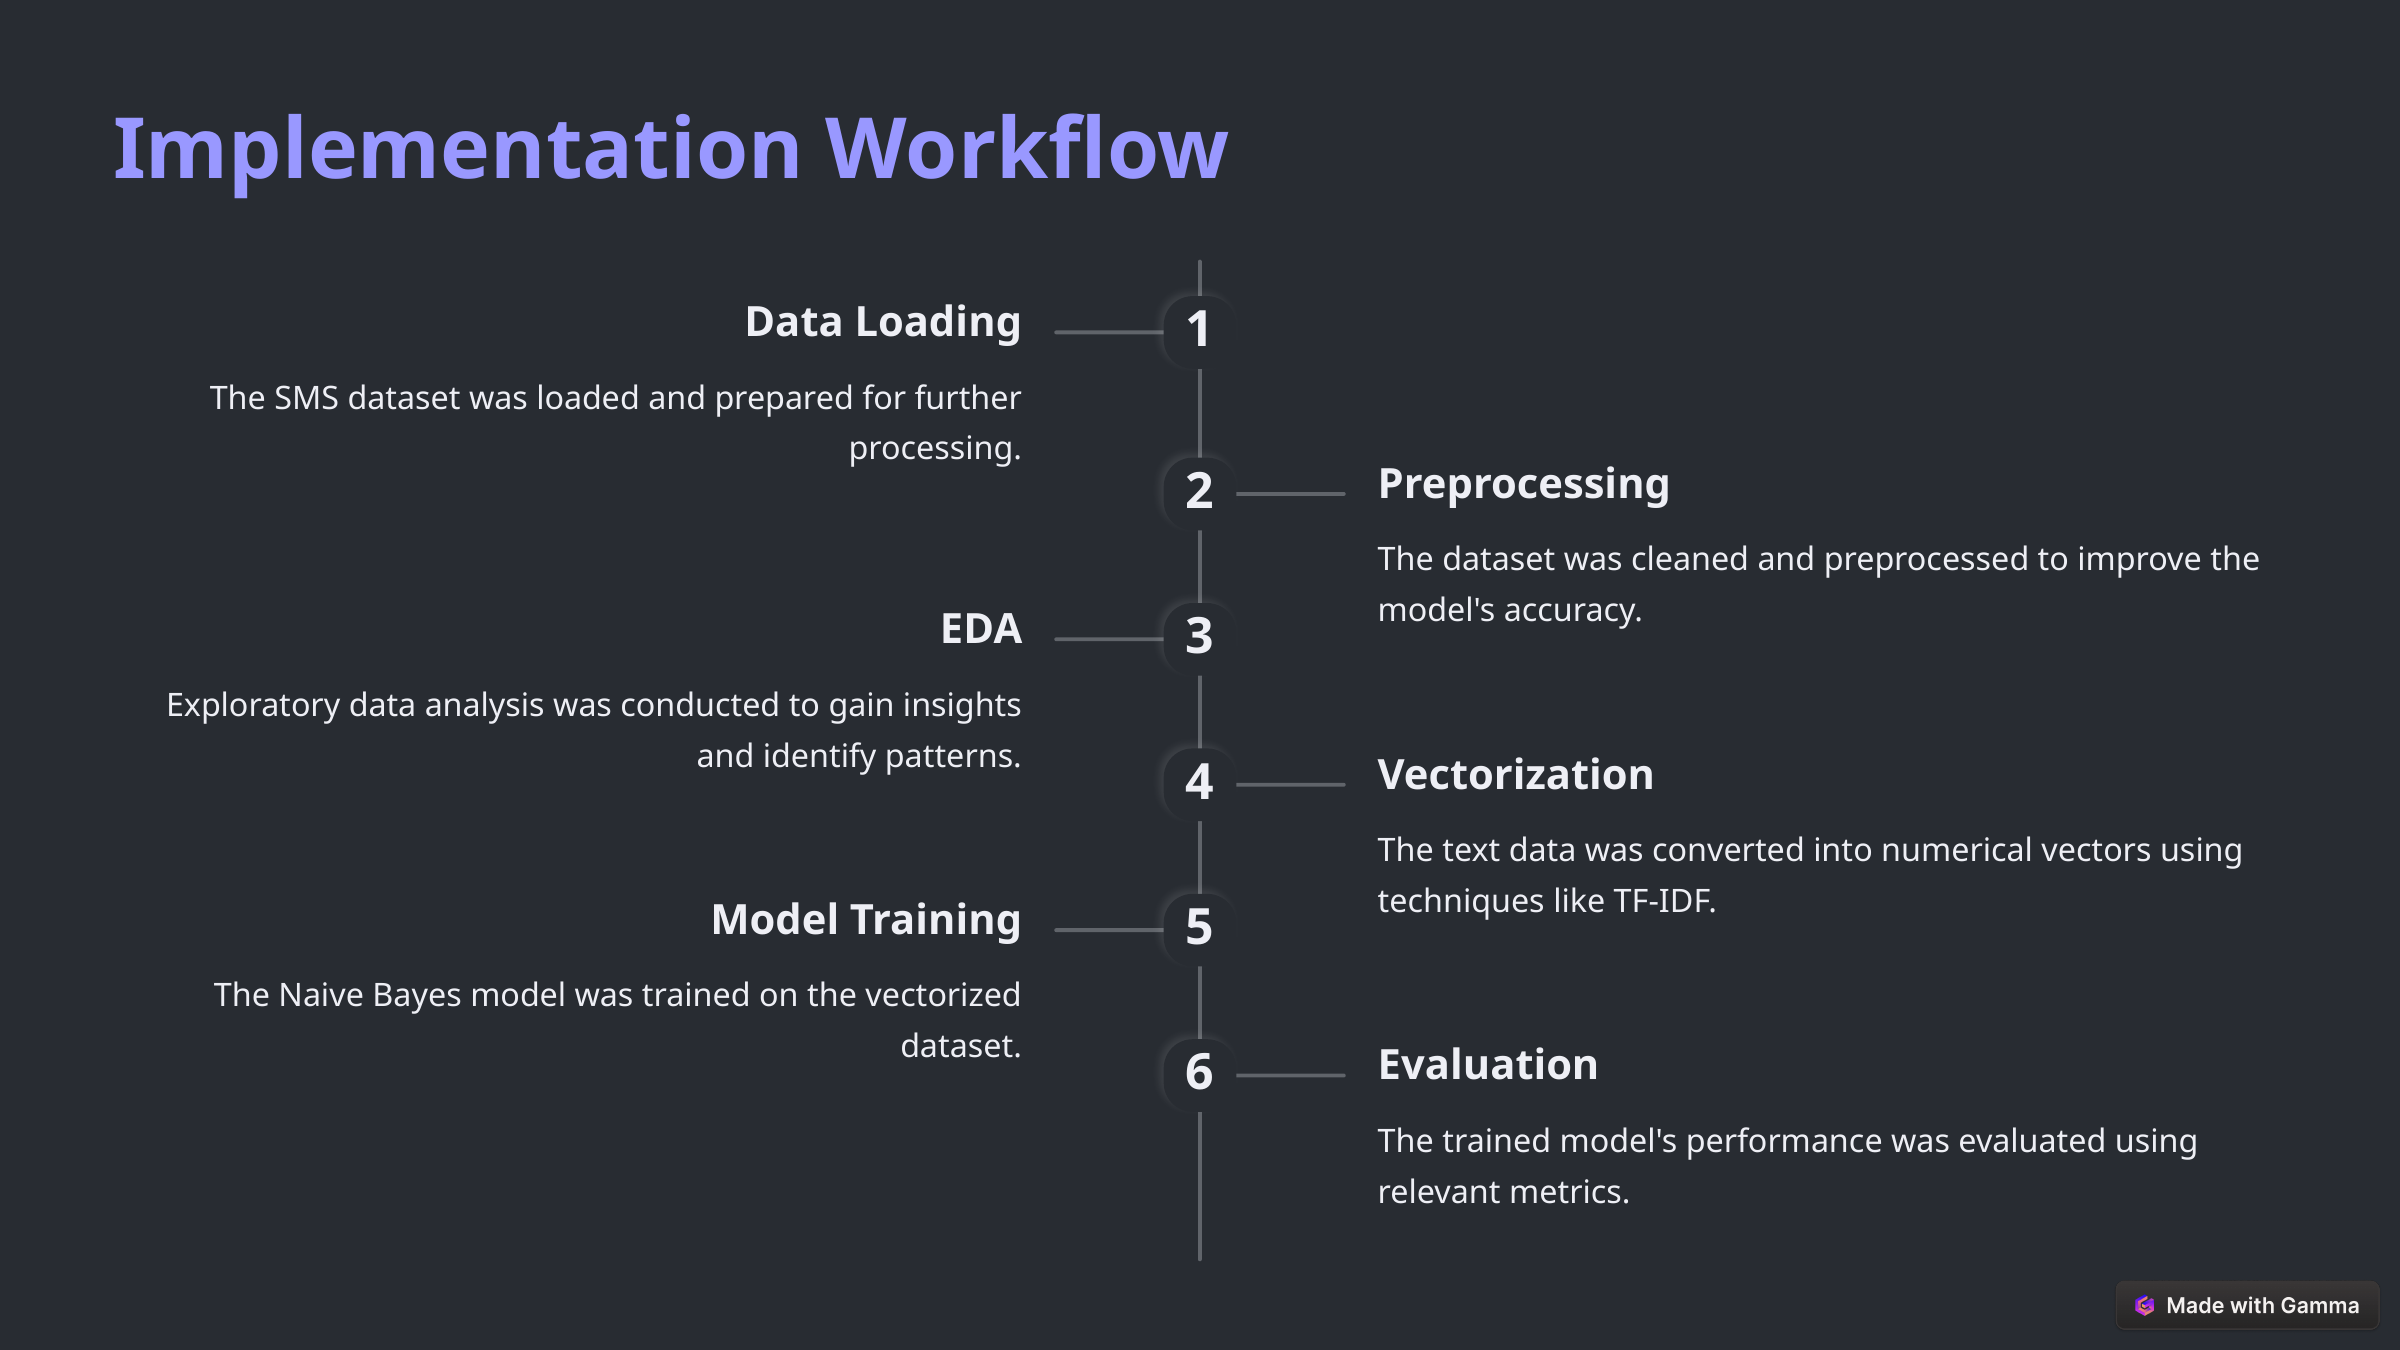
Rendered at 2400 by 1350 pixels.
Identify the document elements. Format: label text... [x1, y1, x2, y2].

text_box [1198, 531, 1202, 598]
text_box [1198, 1112, 1202, 1262]
text_box 4 [1184, 759, 1216, 811]
text_box 6 [1186, 1049, 1214, 1101]
text_box EDA [597, 598, 1023, 652]
text_box Vectorization [1377, 744, 1803, 798]
text_box The dataset was cleaned and preprocessed to improve the model's accuracy. [1377, 526, 2287, 630]
text_box [1237, 492, 1346, 496]
text_box [1054, 637, 1158, 642]
text_box The text data was converted into numerical vectors using techniques like TF-IDF. [1377, 816, 2287, 921]
text_box 5 [1186, 904, 1214, 956]
text_box [1163, 603, 1237, 676]
text_box 3 [1186, 613, 1214, 665]
text_box The Naive Bayes model was trained on the vectorized dataset. [113, 962, 1023, 1066]
text_box Implementation Workflow [113, 88, 1087, 196]
text_box Model Training [597, 889, 1023, 943]
text_box [1163, 748, 1237, 822]
text_box [1163, 893, 1237, 967]
text_box The SMS dataset was loaded and prepared for further processing. [113, 364, 1023, 468]
text_box [1198, 369, 1202, 452]
text_box [1163, 296, 1237, 369]
text_box [1163, 457, 1237, 531]
text_box 2 [1185, 468, 1215, 520]
text_box Data Loading [597, 291, 1023, 346]
text_box [1054, 928, 1158, 933]
text_box [1237, 782, 1346, 787]
picture [2106, 1271, 2389, 1339]
text_box The trained model's performance was evaluated using relevant metrics. [1377, 1107, 2287, 1211]
text_box 1 [1190, 306, 1209, 358]
text_box [1054, 330, 1158, 335]
text_box [1198, 259, 1202, 291]
text_box [1198, 676, 1202, 743]
text_box Preprocessing [1377, 453, 1803, 507]
text_box [1198, 967, 1202, 1034]
text_box [1163, 1039, 1237, 1112]
text_box Exploratory data analysis was conducted to gain insights and identify patterns. [113, 671, 1023, 775]
text_box [1198, 822, 1202, 888]
text_box [1237, 1073, 1346, 1078]
text_box Evaluation [1377, 1035, 1803, 1089]
